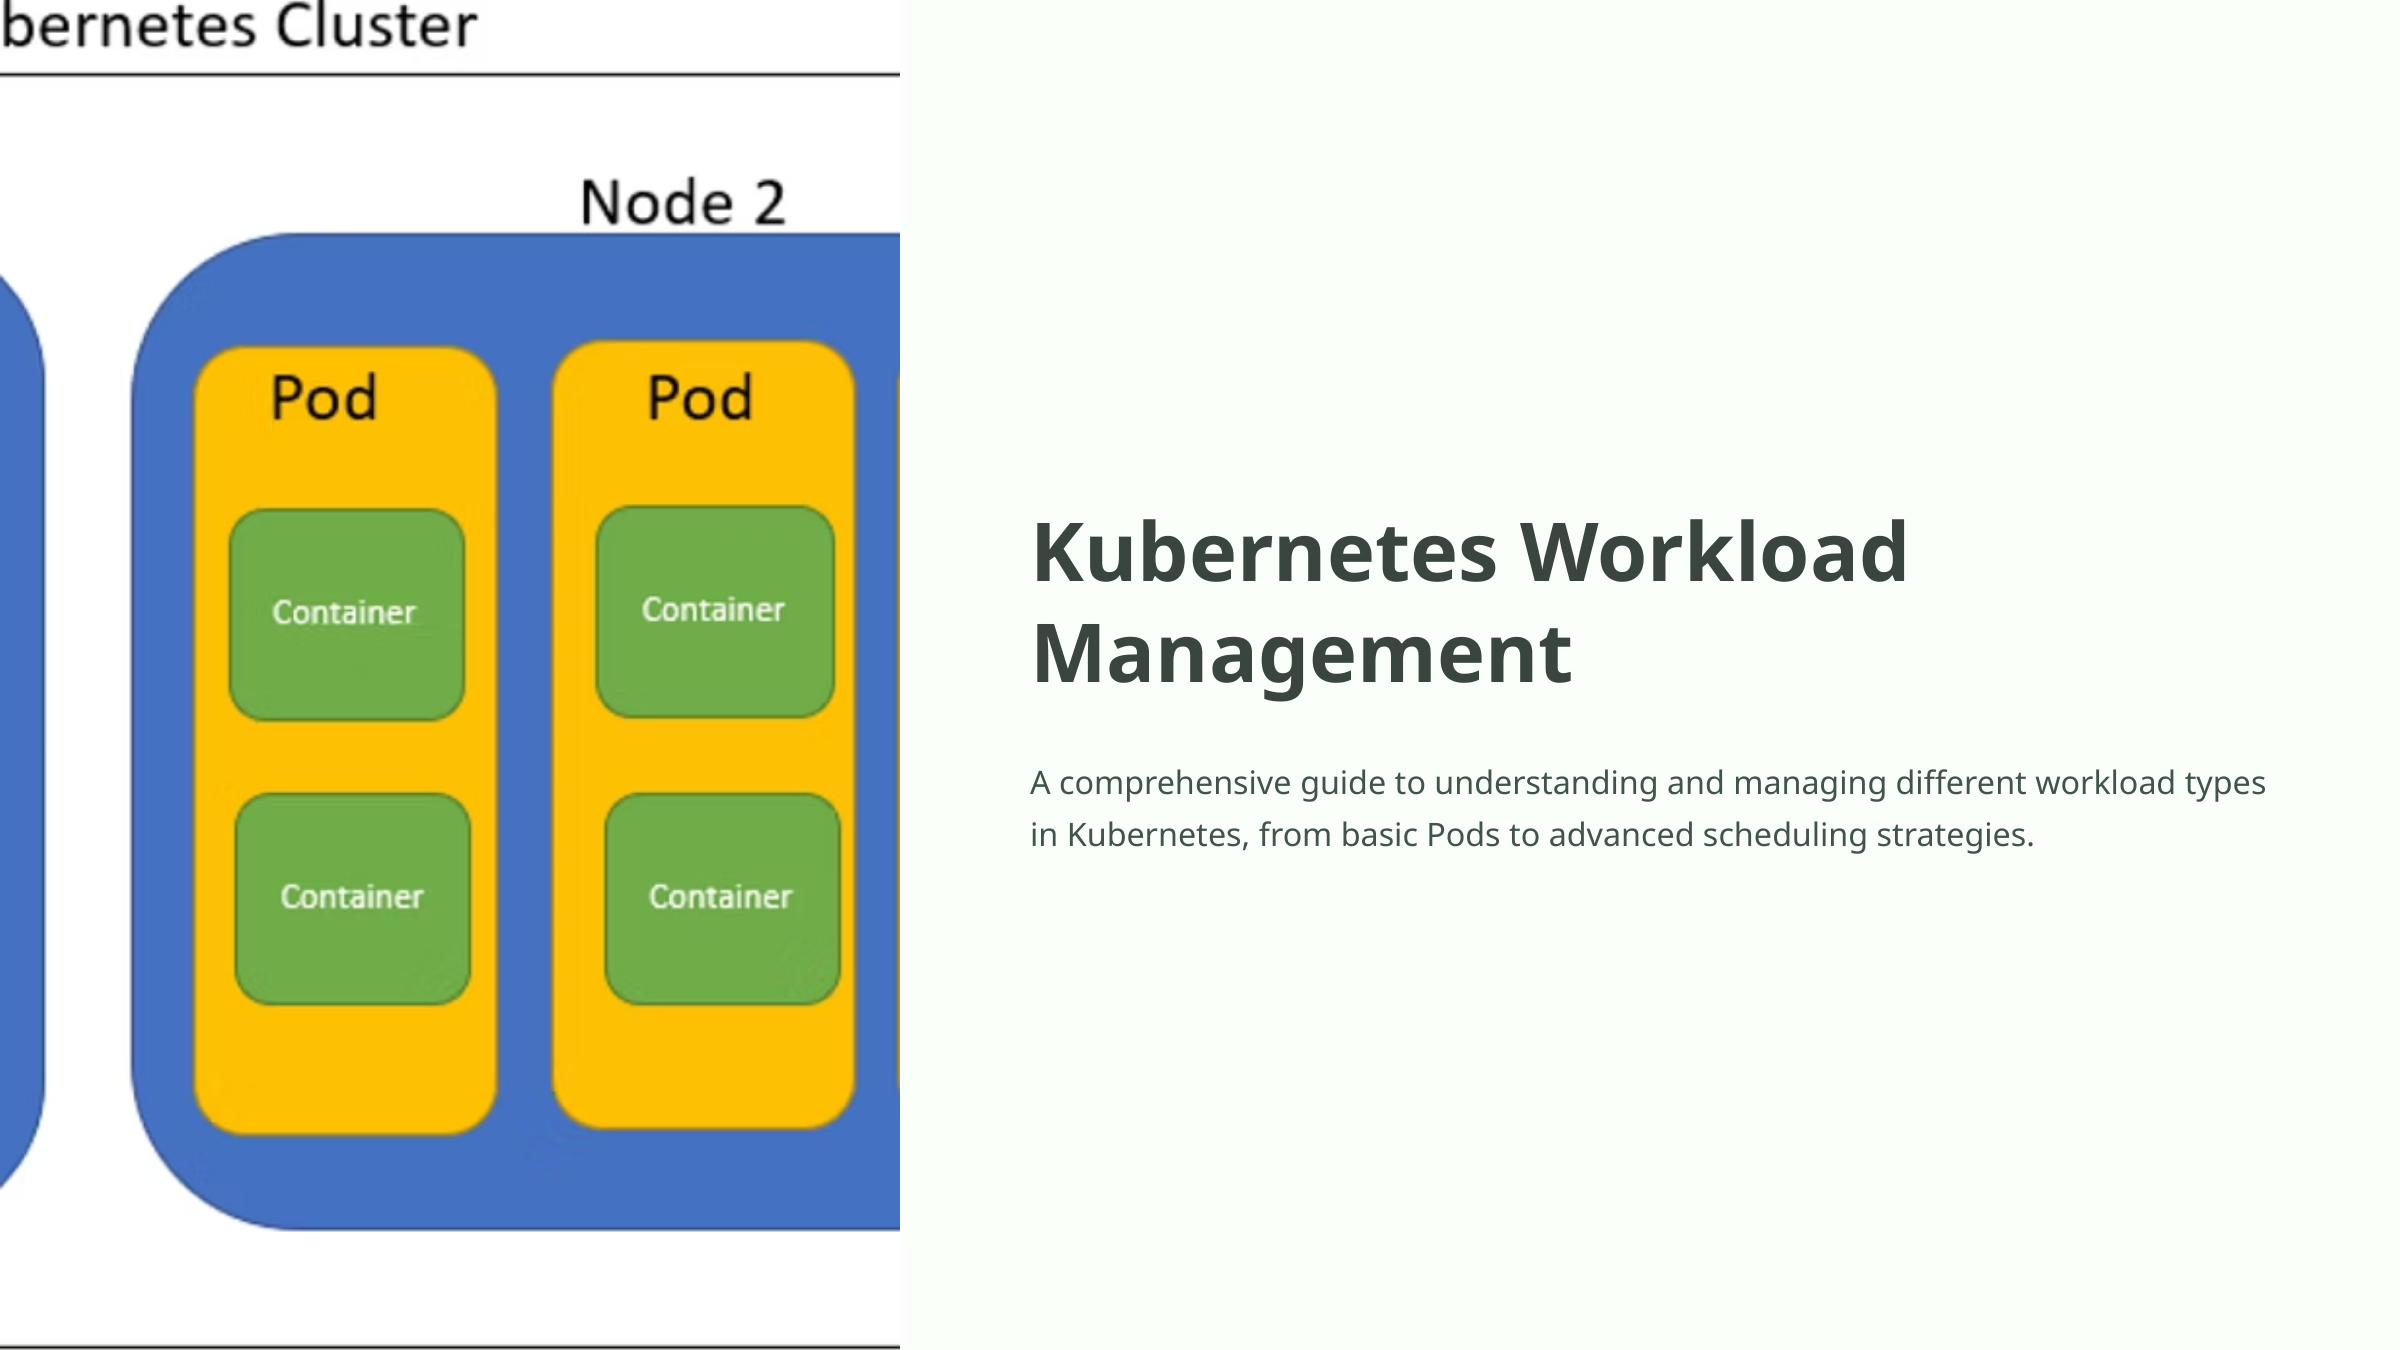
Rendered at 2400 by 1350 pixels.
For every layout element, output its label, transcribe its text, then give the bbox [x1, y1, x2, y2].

text_box Kubernetes Workload Management [1030, 496, 2270, 701]
picture [0, 0, 900, 1350]
text_box A comprehensive guide to understanding and managing different workload types in Kubernetes, from basic Pods to advanced scheduling strategies. [1030, 748, 2270, 854]
